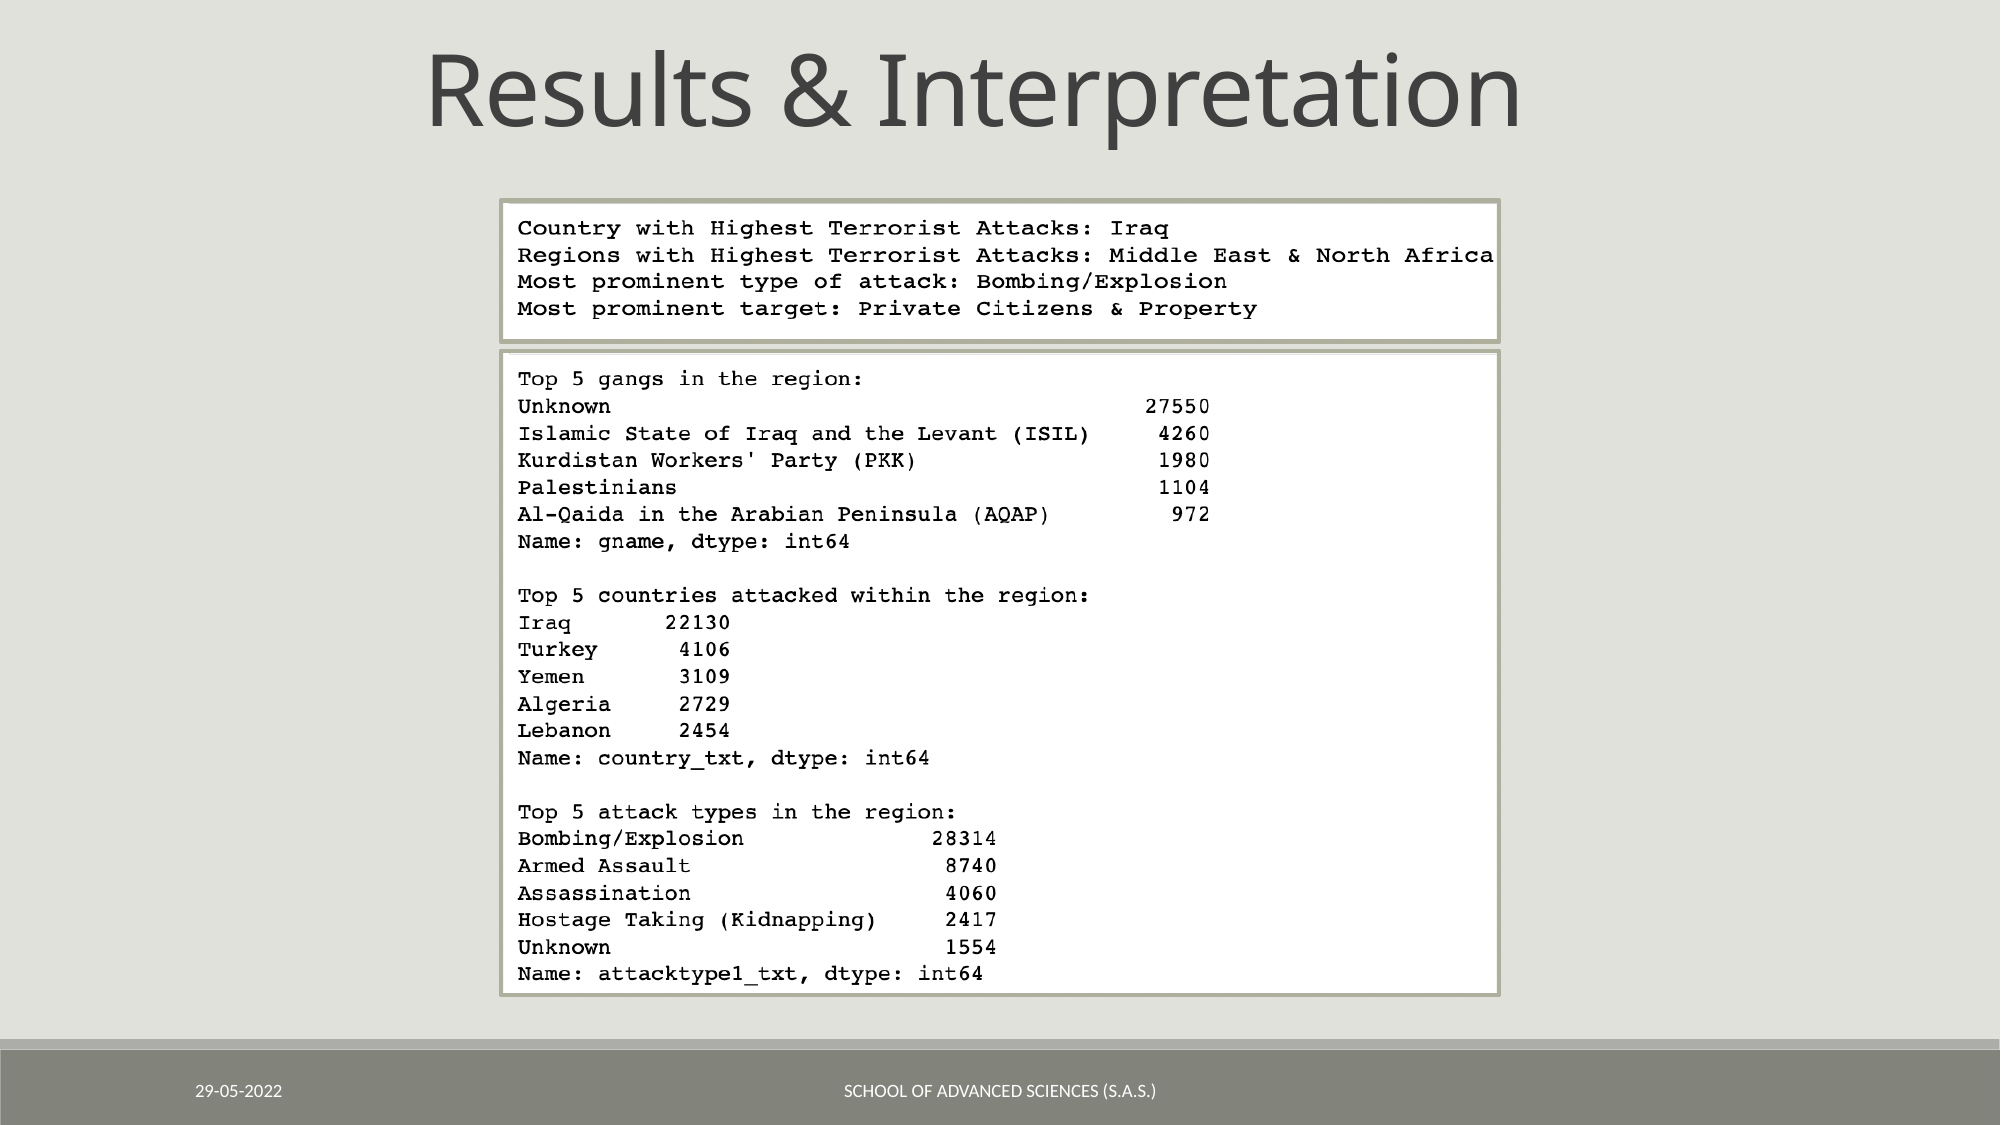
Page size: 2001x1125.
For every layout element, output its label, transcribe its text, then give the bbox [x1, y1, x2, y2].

text_box Results & Interpretation [288, 19, 1661, 155]
picture [502, 352, 1497, 993]
picture [502, 202, 1497, 340]
text_box 29-05-2022 [187, 1070, 578, 1109]
text_box School of Advanced Sciences (S.A.S.) [612, 1070, 1389, 1109]
